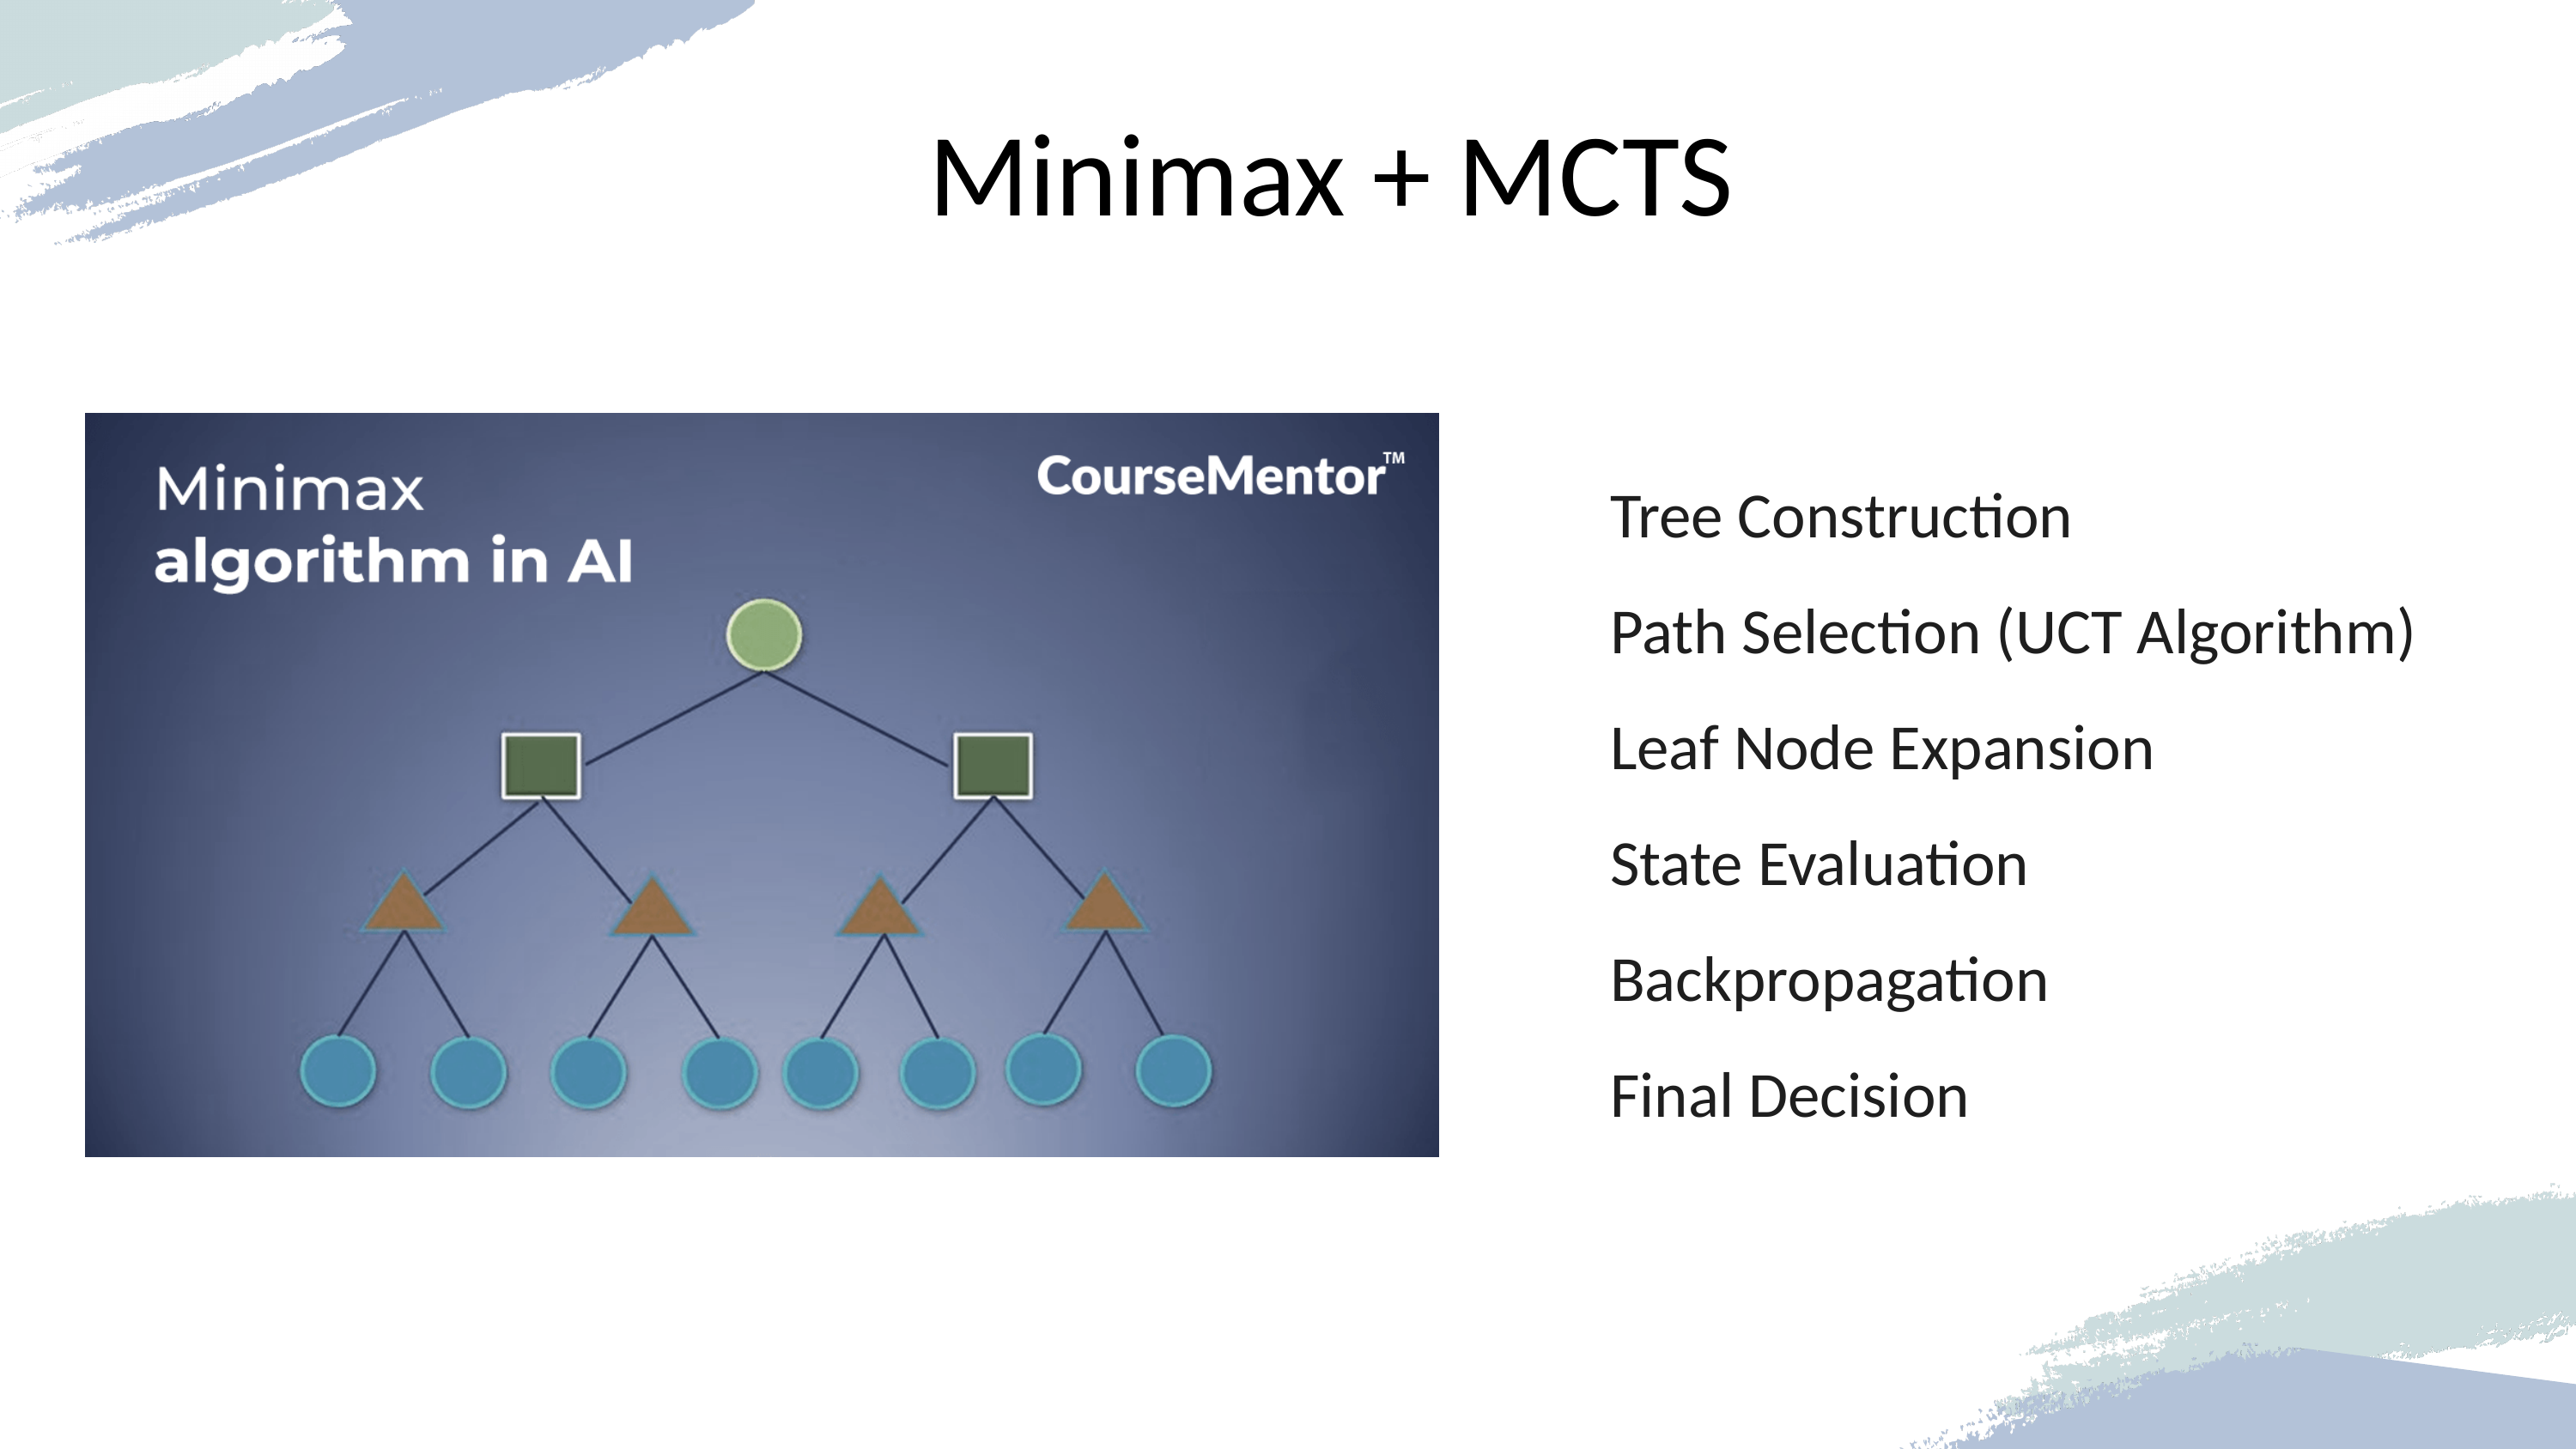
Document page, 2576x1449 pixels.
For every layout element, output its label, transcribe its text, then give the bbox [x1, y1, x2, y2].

picture [85, 412, 1440, 1157]
text_box [1986, 1176, 2576, 1326]
text_box [0, 0, 397, 252]
text_box [2140, 1306, 2576, 1384]
text_box [397, 0, 817, 246]
text_box [0, 0, 386, 213]
text_box Minimax + MCTS [600, 48, 2062, 240]
text_box Tree Construction Path Selection (UCT Algorithm) Leaf Node Expansion State Evaluation Backpropagation Final Decision [1609, 434, 2576, 1176]
text_box [1683, 1270, 2576, 1449]
